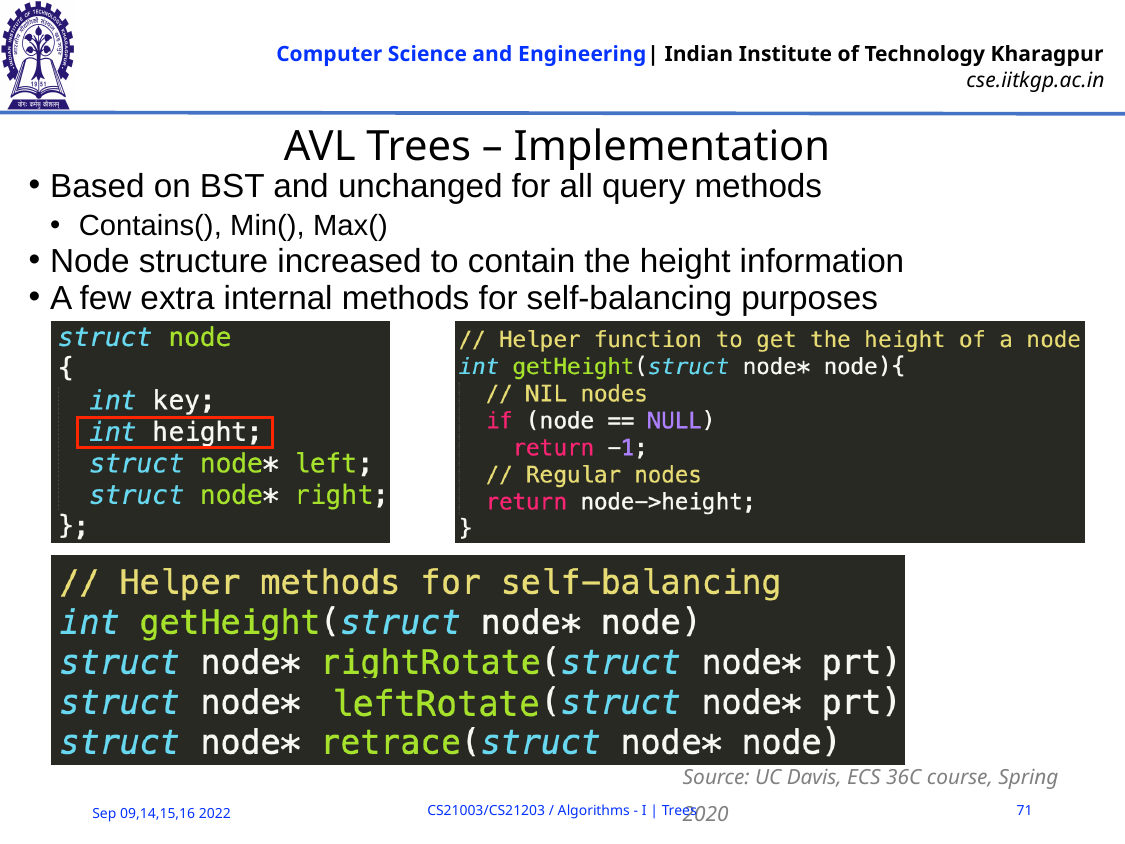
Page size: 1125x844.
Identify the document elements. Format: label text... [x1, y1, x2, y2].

picture [455, 321, 1085, 543]
footer CS21003/CS21203 / Algorithms - I | Trees [185, 787, 940, 833]
slide_number 71 [992, 802, 1048, 833]
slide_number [77, 798, 274, 844]
picture [51, 555, 905, 765]
picture [1, 1, 74, 110]
title AVL Trees – Implementation [35, 72, 1078, 163]
picture [51, 321, 390, 543]
text_box Based on BST and unchanged for all query methods Contains(), Min(), Max() Node structure increased to contain the height information A few extra internal methods for self-balancing purposes [12, 163, 1110, 318]
text_box Source: UC Davis, ECS 36C course, Spring 2020 [668, 775, 1121, 802]
